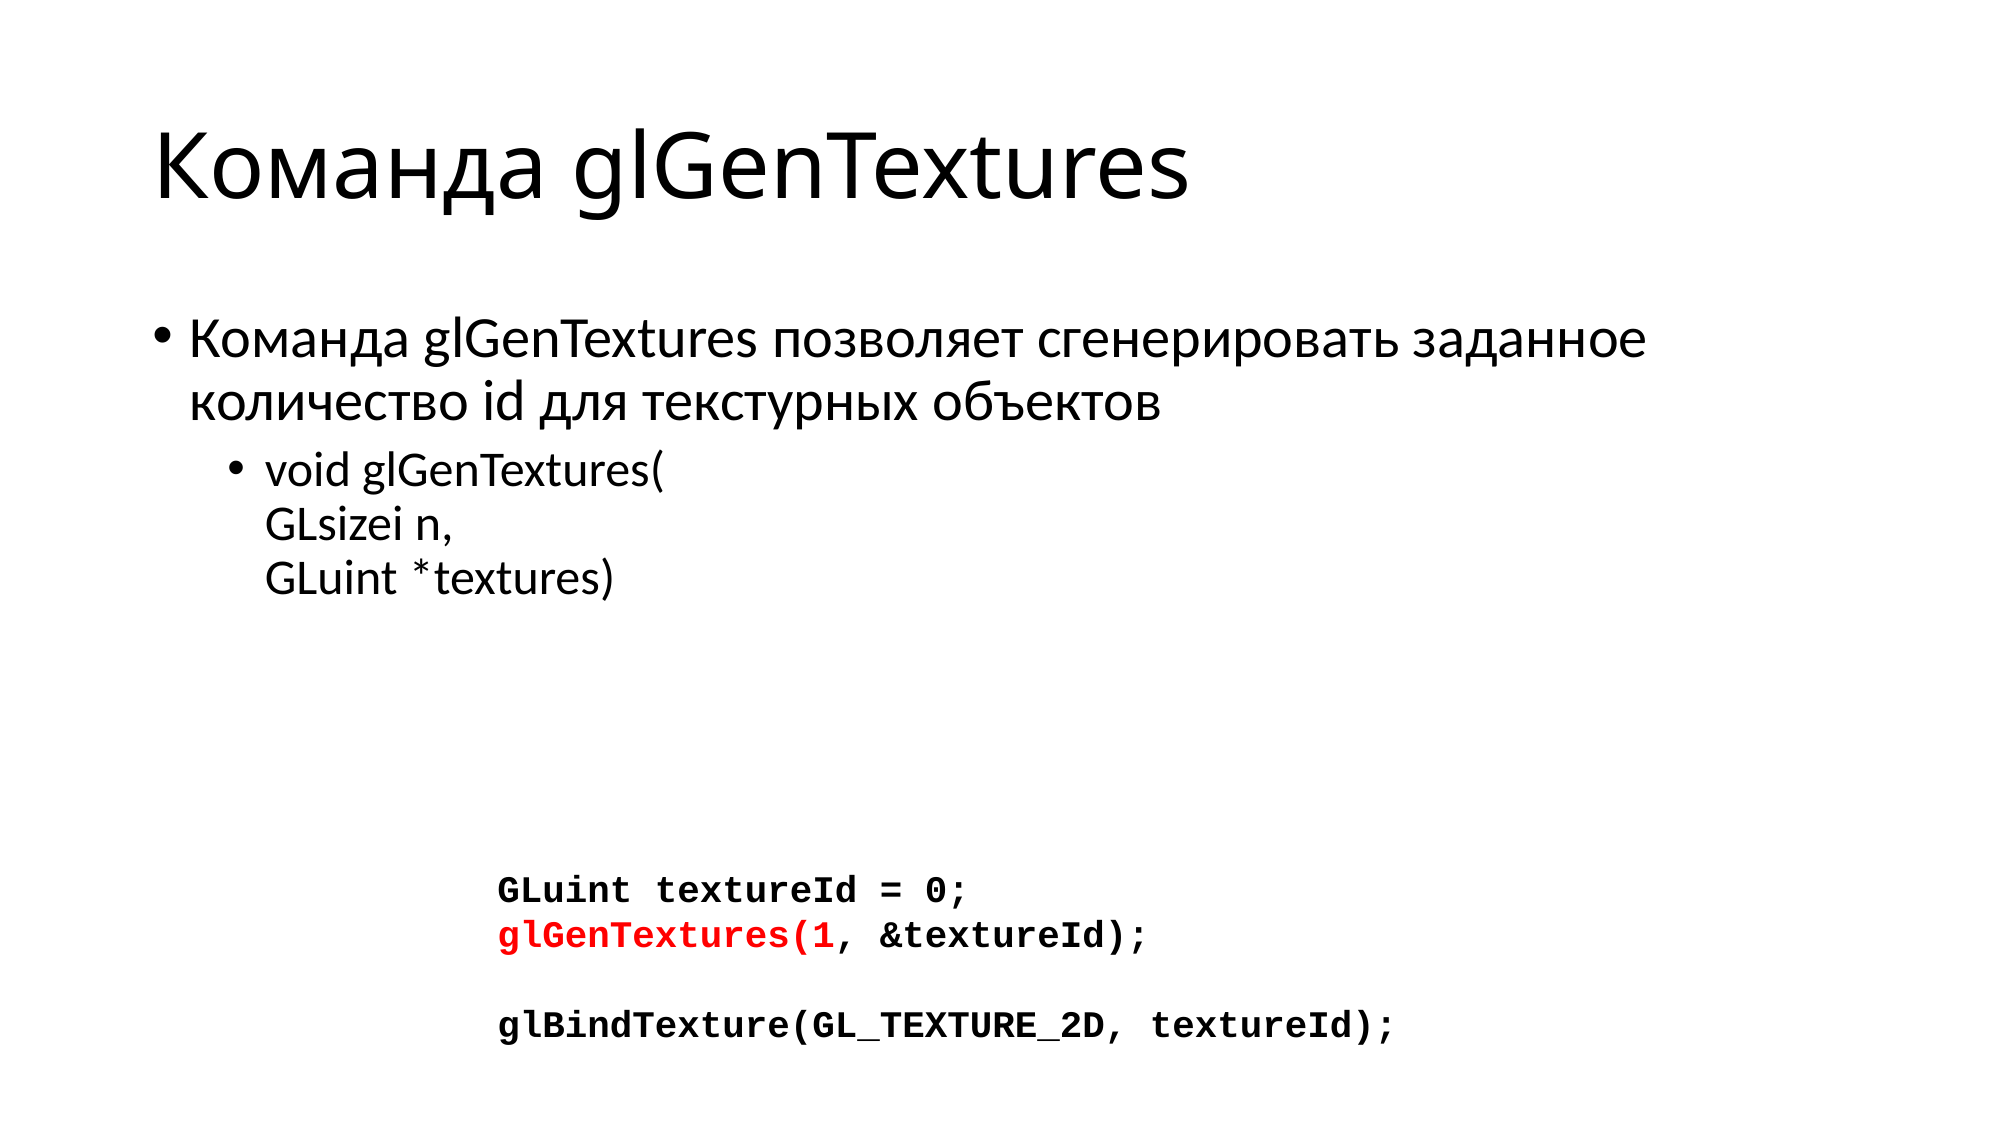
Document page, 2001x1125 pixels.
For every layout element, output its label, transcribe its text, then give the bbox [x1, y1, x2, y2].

title Команда glGenTextures [137, 59, 1863, 278]
text_box GLuint textureId = 0; glGenTextures(1, &textureId); glBindTexture(GL_TEXTURE_2D, textureId); [482, 857, 1413, 1053]
list Команда glGenTextures позволяет сгенерировать заданное количество id для текстурных объектов void glGenTextures( GLsizei n, GLuint *textures) [137, 299, 1863, 1014]
